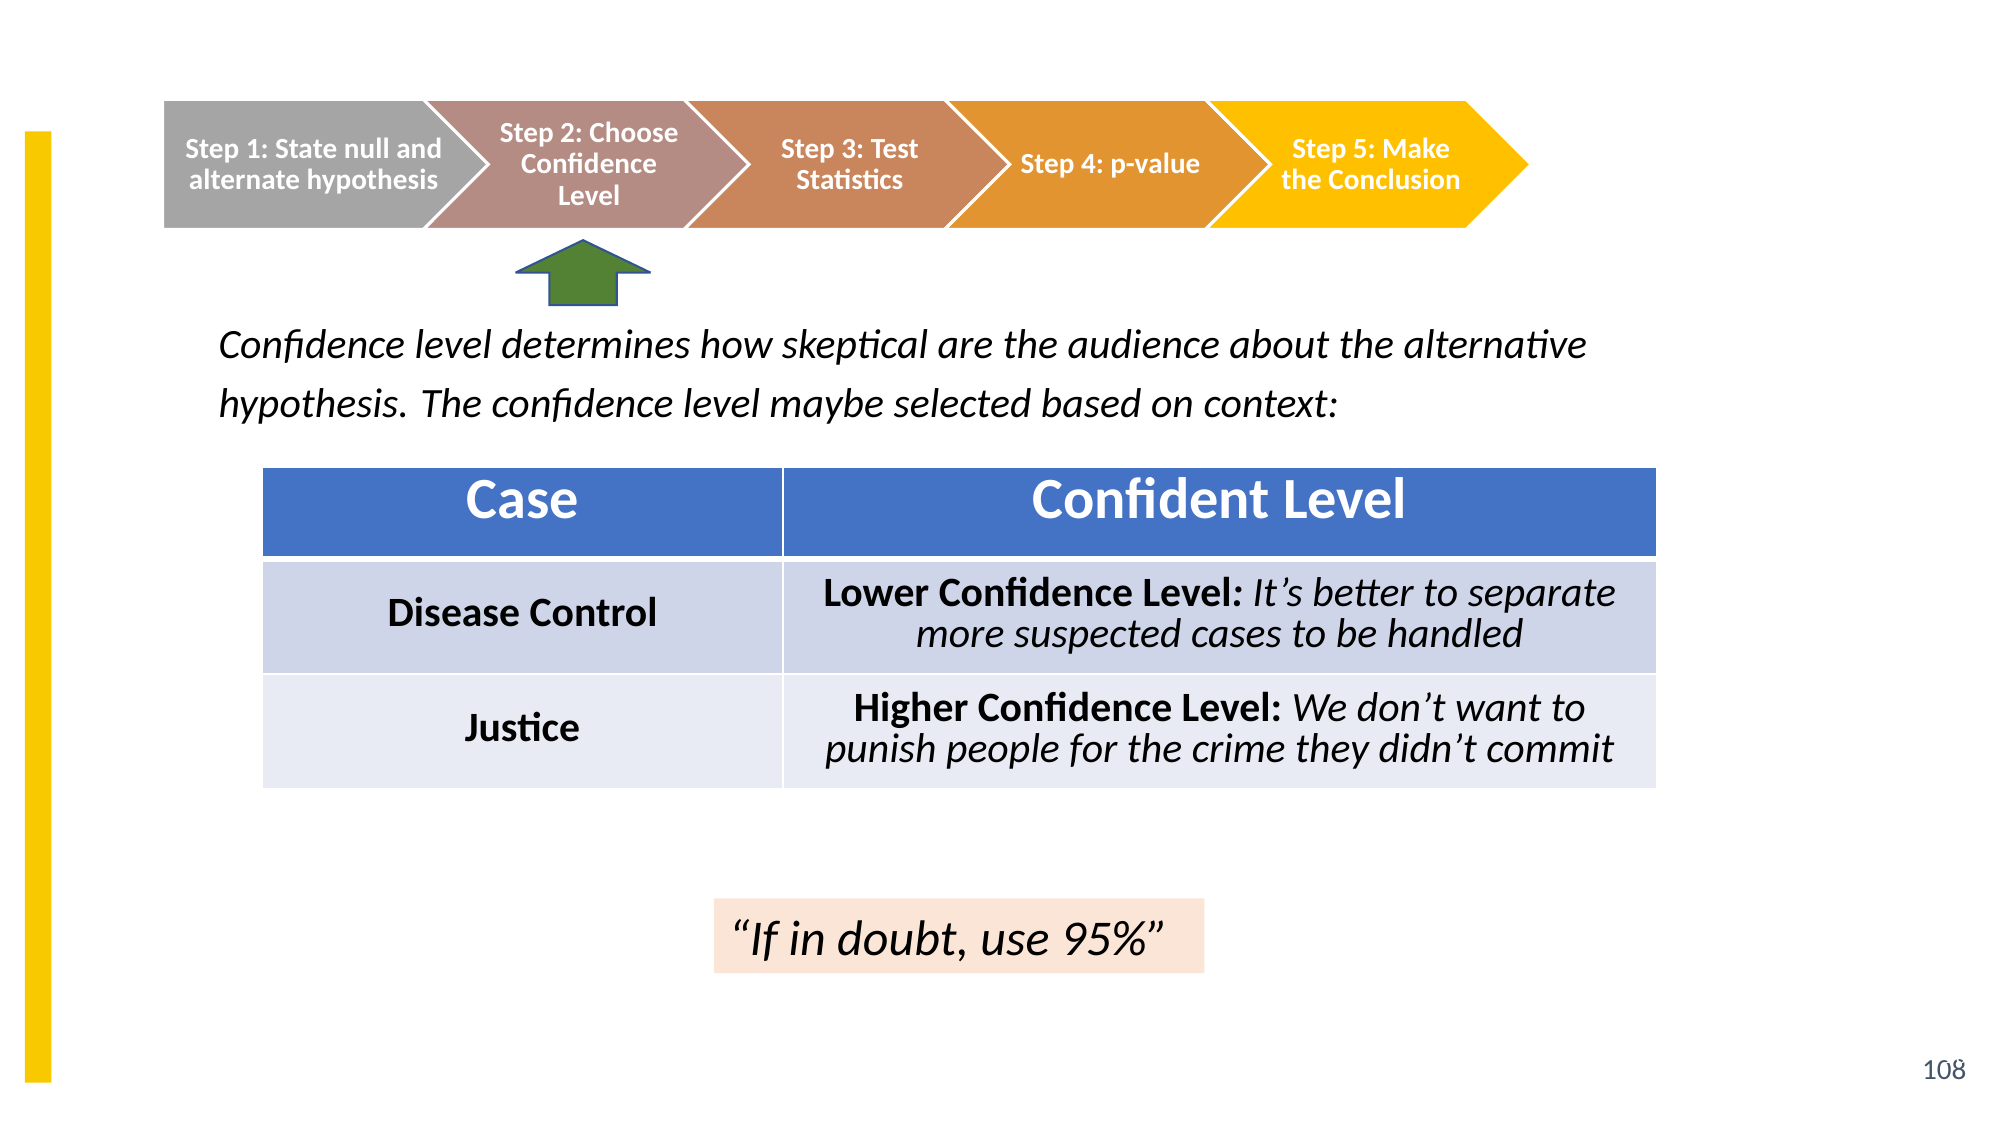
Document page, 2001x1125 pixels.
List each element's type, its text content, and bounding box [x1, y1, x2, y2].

text_box [24, 130, 52, 1084]
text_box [162, 0, 1532, 373]
text_box 108 [1531, 1038, 1982, 1098]
table_cell Justice [263, 675, 782, 788]
table_header Confident Level [784, 468, 1656, 556]
text_box Confidence level determines how skeptical are the audience about the alternative hypothesis. The confidence level maybe selected based on context: [203, 309, 1613, 435]
table_cell Lower Confidence Level: It’s better to separate more suspected cases to be handled [784, 562, 1656, 673]
table_cell Higher Confidence Level: We don’t want to punish people for the crime they didn’t commit [784, 675, 1656, 788]
text_box 108 [1923, 1029, 2000, 1096]
table_header Case [263, 468, 782, 556]
table_cell Disease Control [263, 562, 782, 673]
text_box “If in doubt, use 95%” [713, 898, 1205, 974]
